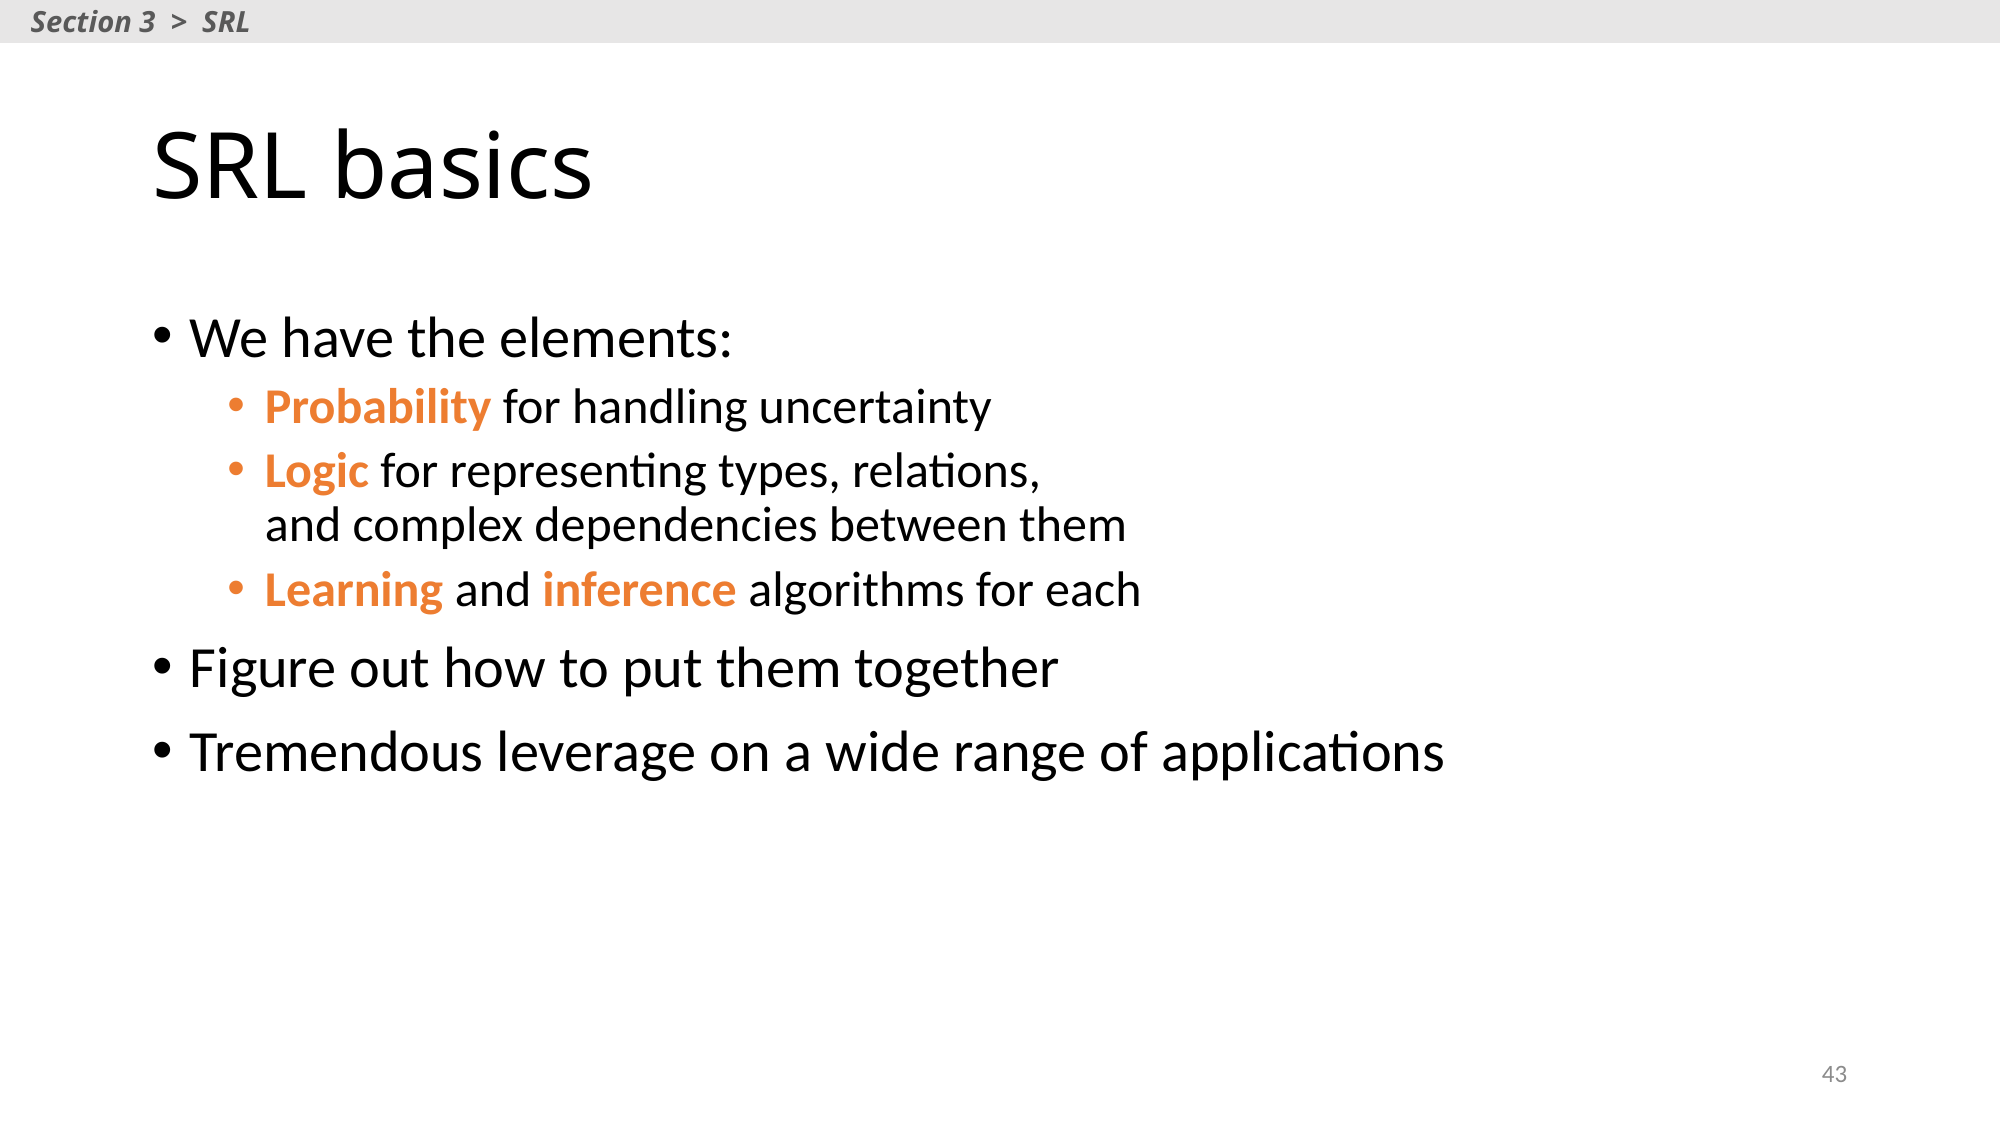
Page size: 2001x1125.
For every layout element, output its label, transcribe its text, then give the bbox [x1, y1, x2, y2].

list We have the elements: Probability for handling uncertainty Logic for representing types, relations, and complex dependencies between them Learning and inference algorithms for each Figure out how to put them together Tremendous leverage on a wide range of applications [137, 299, 1920, 985]
title SRL basics [137, 59, 1863, 278]
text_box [0, 0, 2000, 47]
slide_number 43 [1412, 1042, 1863, 1103]
